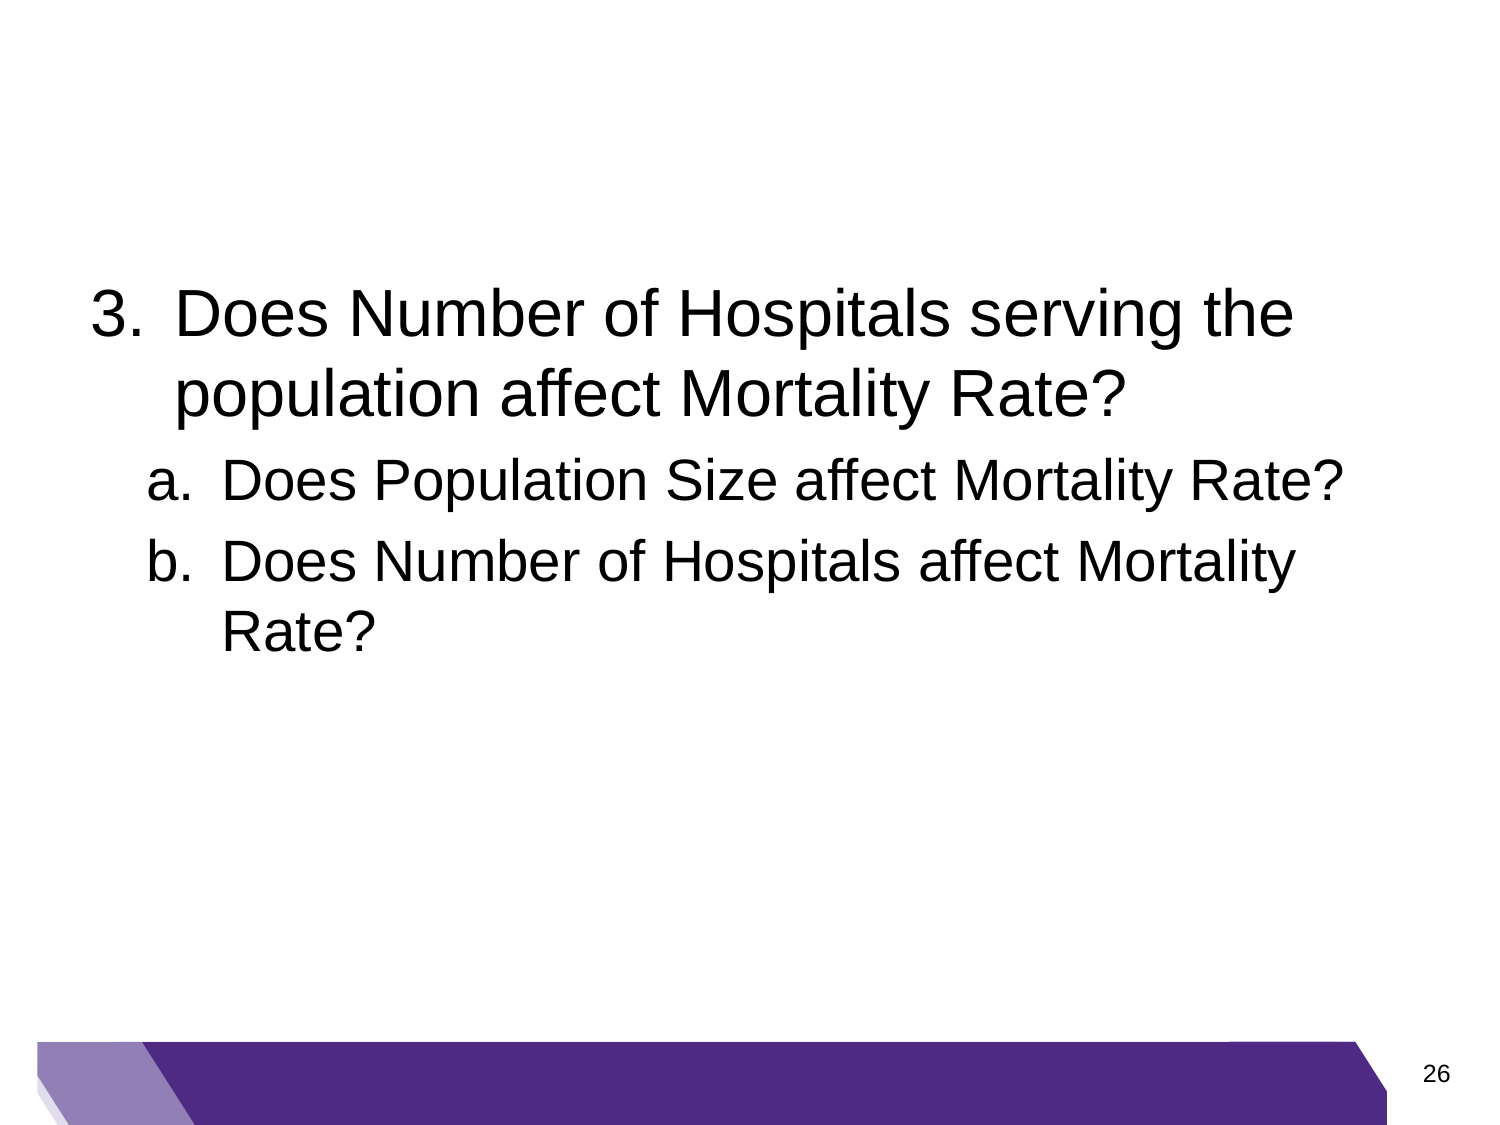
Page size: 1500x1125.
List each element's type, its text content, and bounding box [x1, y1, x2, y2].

picture [0, 0, 1499, 1125]
list Does Number of Hospitals serving the population affect Mortality Rate? Does Population Size affect Mortality Rate? Does Number of Hospitals affect Mortality Rate? [75, 262, 1425, 1005]
slide_number 26 [1367, 1042, 1466, 1103]
